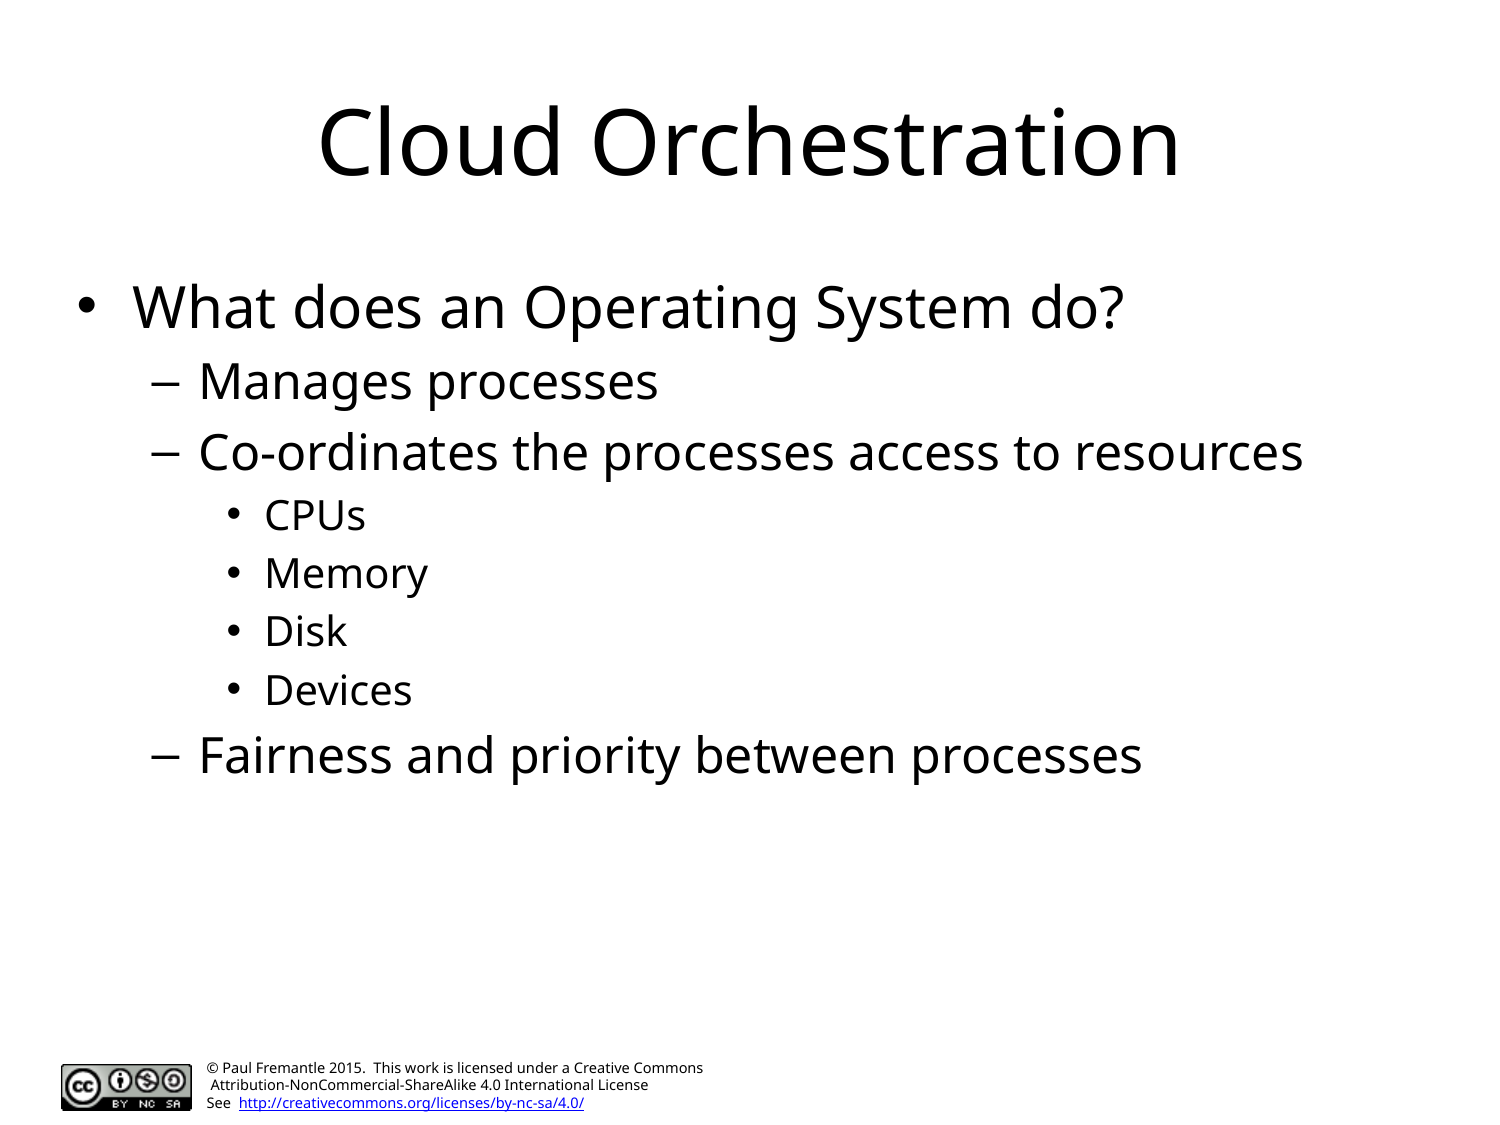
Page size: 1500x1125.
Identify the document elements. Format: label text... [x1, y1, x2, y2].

picture [61, 1064, 192, 1111]
list What does an Operating System do? Manages processes Co-ordinates the processes access to resources CPUs Memory Disk Devices Fairness and priority between processes [61, 262, 1412, 1005]
title Cloud Orchestration [75, 45, 1425, 233]
